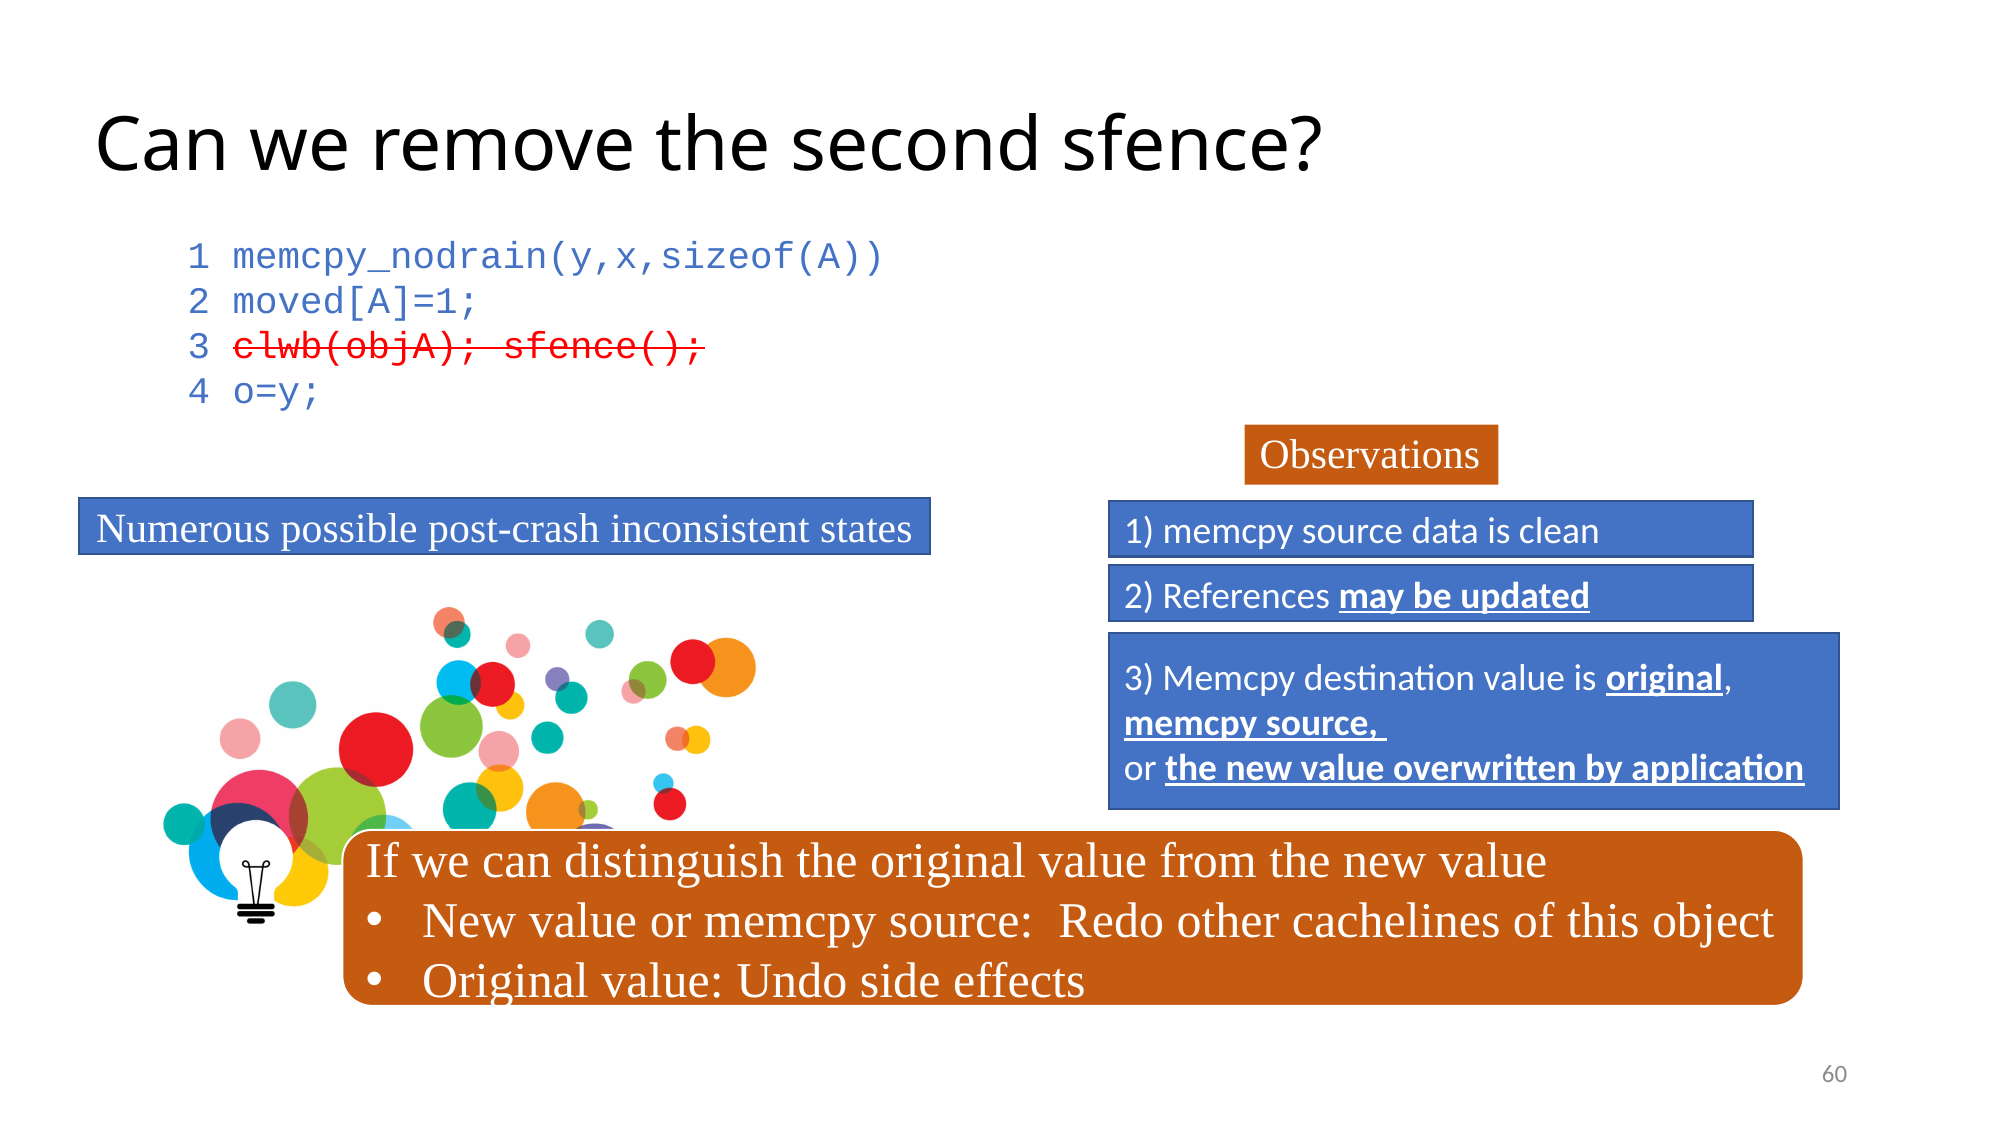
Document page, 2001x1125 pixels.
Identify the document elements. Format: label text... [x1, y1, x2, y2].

picture [160, 587, 760, 944]
text_box 2) References may be updated [1108, 564, 1754, 622]
slide_number 60 [1412, 1042, 1863, 1103]
text_box Can we remove the second sfence? [79, 92, 1924, 200]
text_box Numerous possible post-crash inconsistent states [78, 497, 931, 555]
text_box 3) Memcpy destination value is original, memcpy source, or the new value overwritten by application [1108, 632, 1840, 810]
text_box Observations [1244, 424, 1499, 485]
text_box 1 memcpy_nodrain(y,x,sizeof(A)) 2 moved[A]=1; 3 clwb(objA); sfence(); 4 o=y; [172, 223, 1000, 418]
text_box If we can distinguish the original value from the new value New value or memcpy source: Redo other cachelines of this object Original value: Undo side effects [341, 828, 1805, 1007]
text_box 1) memcpy source data is clean [1108, 500, 1754, 558]
